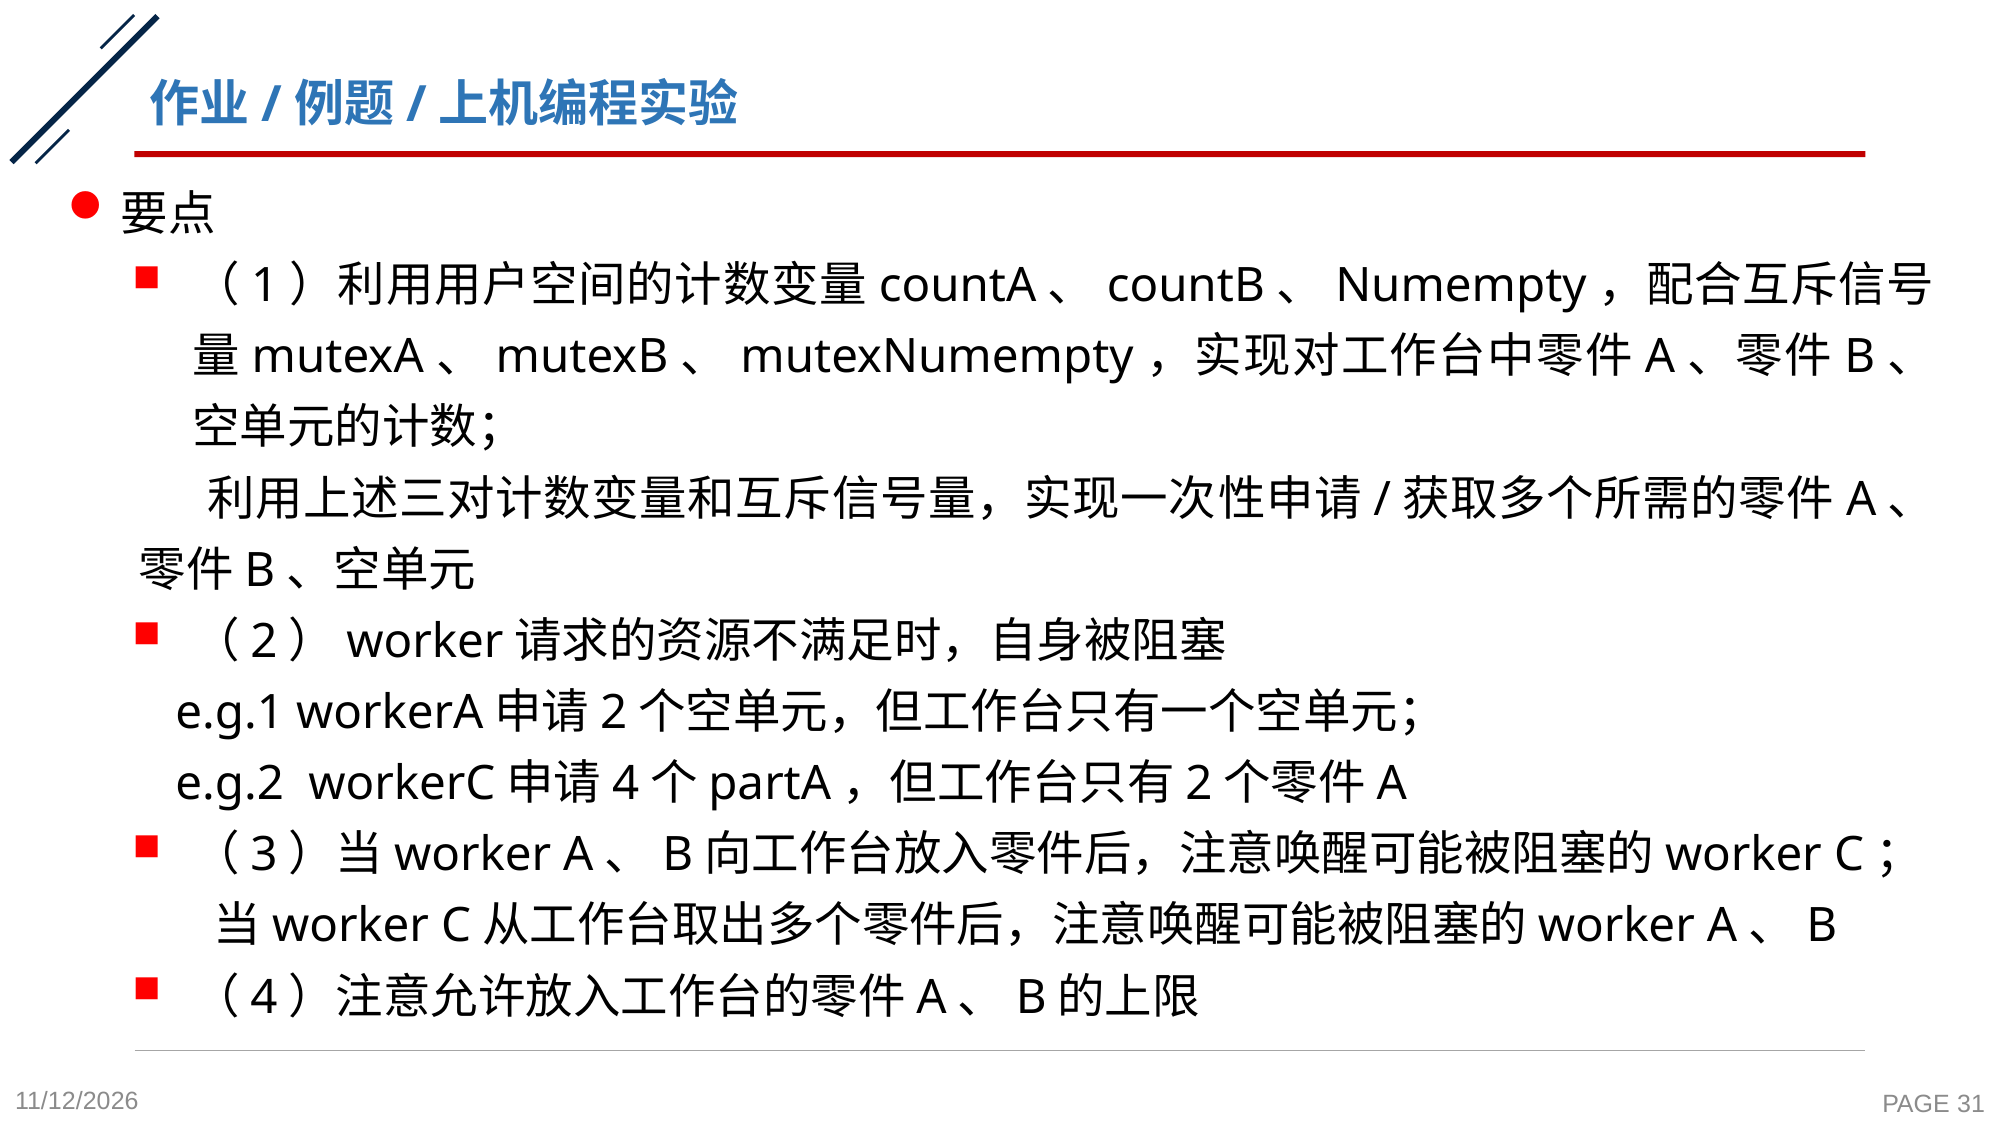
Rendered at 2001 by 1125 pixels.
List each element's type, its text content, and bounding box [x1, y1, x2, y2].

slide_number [0, 1073, 178, 1125]
list 要点 （1）利用用户空间的计数变量countA、countB、Numempty，配合互斥信号量mutexA、mutexB、mutexNumempty，实现对工作台中零件A、零件B、空单元的计数； 利用上述三对计数变量和互斥信号量，实现一次性申请/获取多个所需的零件A、零件B、空单元 （2）worker请求的资源不满足时，自身被阻塞 e.g.1 workerA申请2个空单元，但工作台只有一个空单元； e.g.2 workerC申请4个partA，但工作台只有2个零件A （3）当worker A、B向工作台放入零件后，注意唤醒可能被阻塞的worker C； 当worker C从工作台取出多个零件后，注意唤醒可能被阻塞的worker A、B （4）注意允许放入工作台的零件A、B的上限 [52, 161, 1950, 1107]
slide_number PAGE 31 [1783, 1077, 2000, 1125]
title 作业/例题/上机编程实验 [134, 59, 1866, 150]
